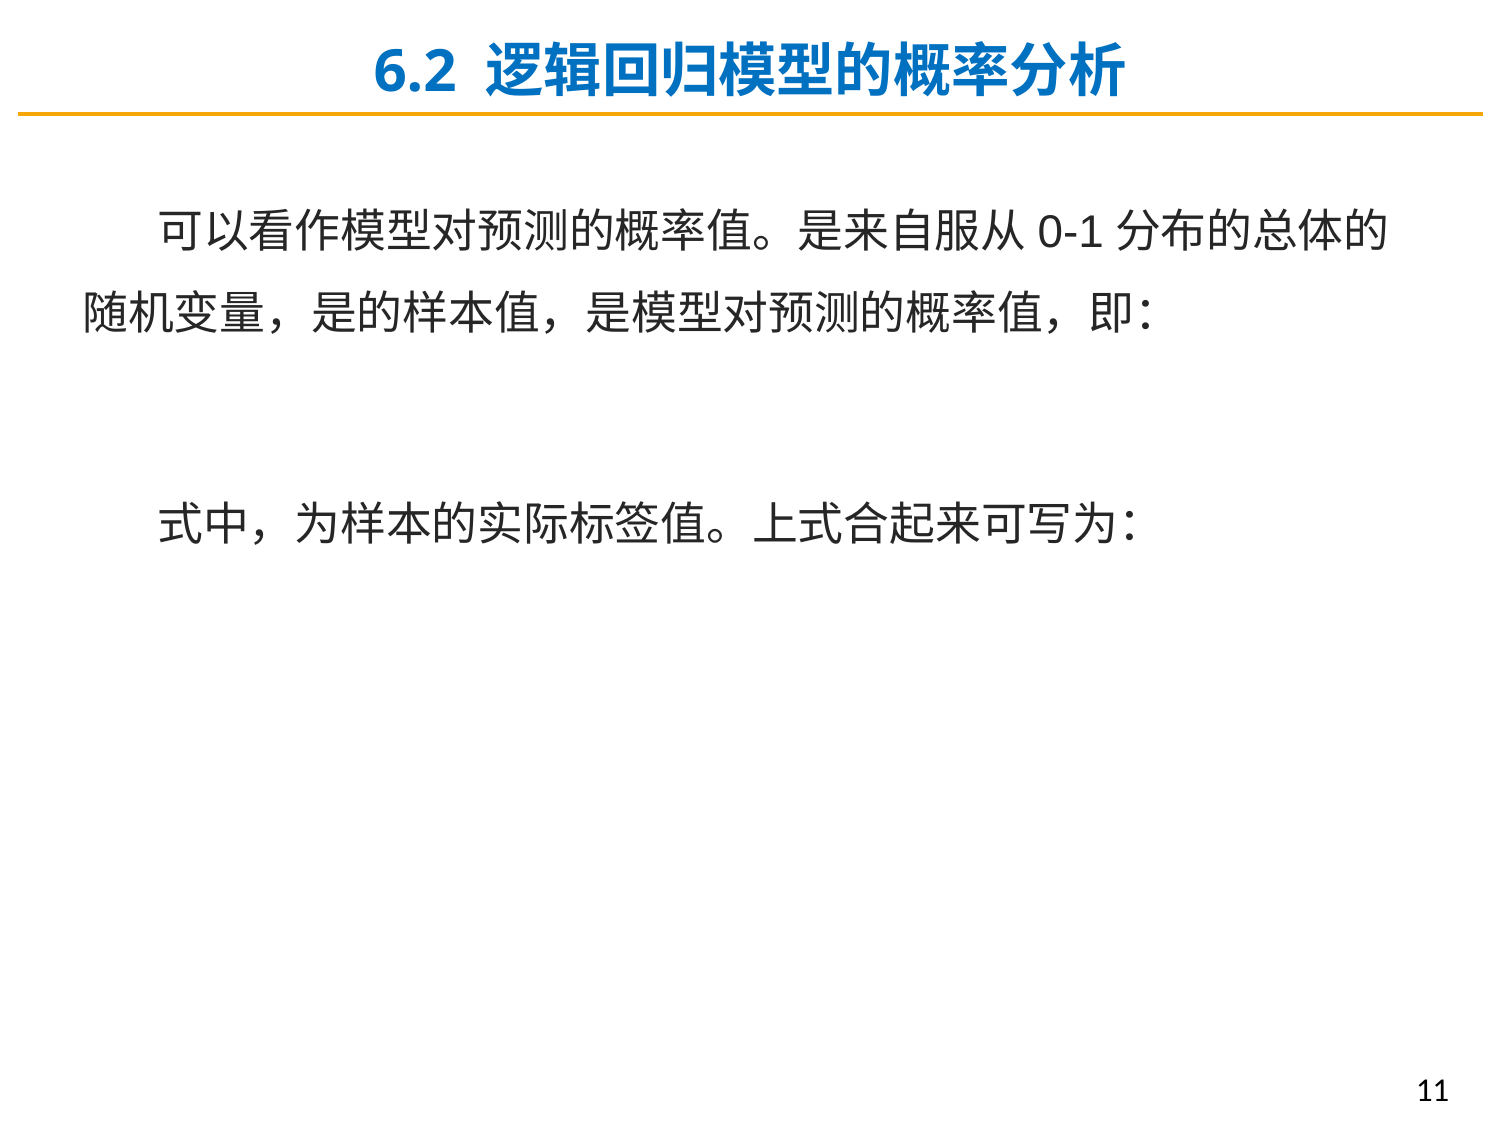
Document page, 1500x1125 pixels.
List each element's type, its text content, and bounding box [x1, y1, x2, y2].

text_box 6.2 逻辑回归模型的概率分析 [0, 25, 1500, 111]
text_box 11 [1114, 1060, 1465, 1106]
